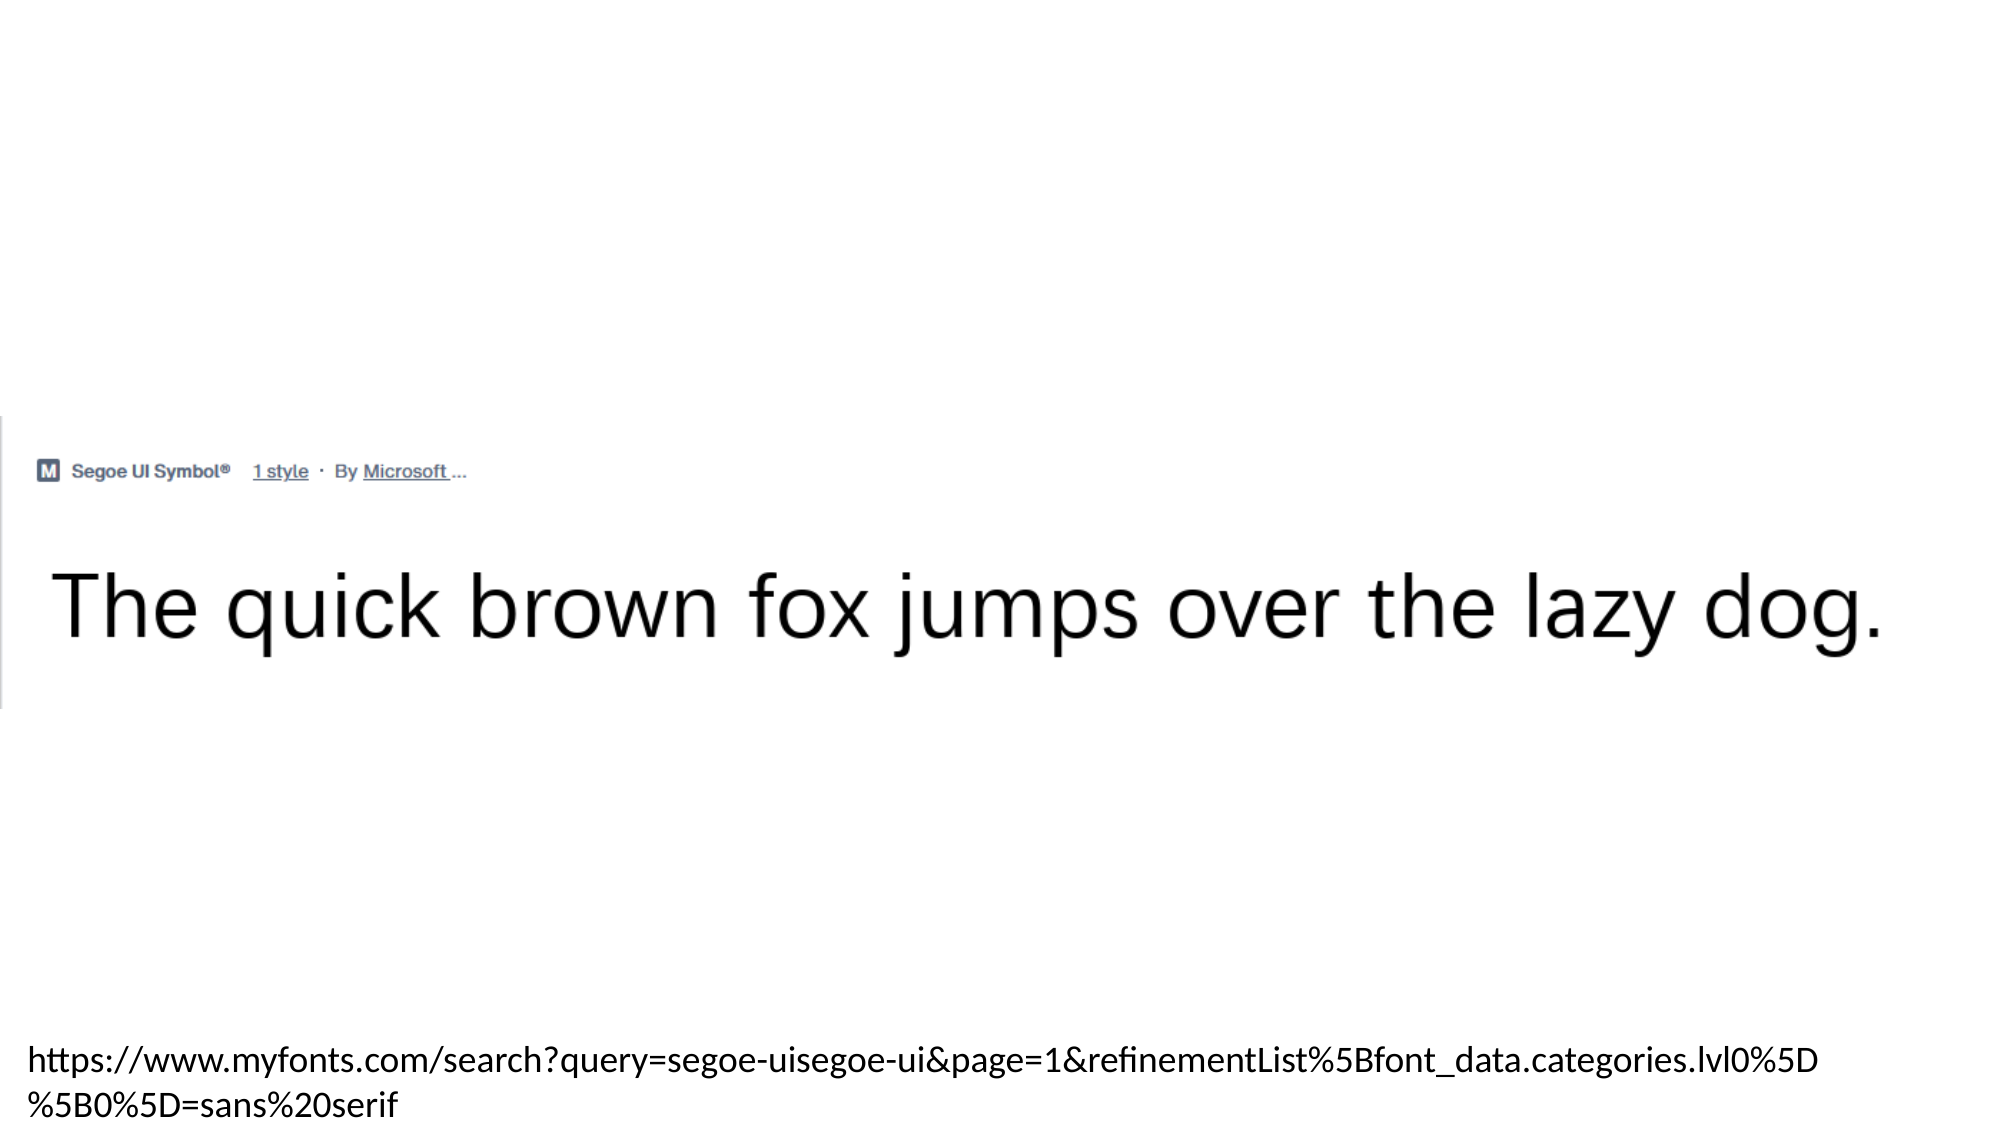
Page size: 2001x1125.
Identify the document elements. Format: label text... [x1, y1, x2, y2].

picture [0, 416, 2000, 709]
text_box https://www.myfonts.com/search?query=segoe-uisegoe-ui&page=1&refinementList%5Bfont_data.categories.lvl0%5D%5B0%5D=sans%20serif [12, 1027, 2000, 1125]
